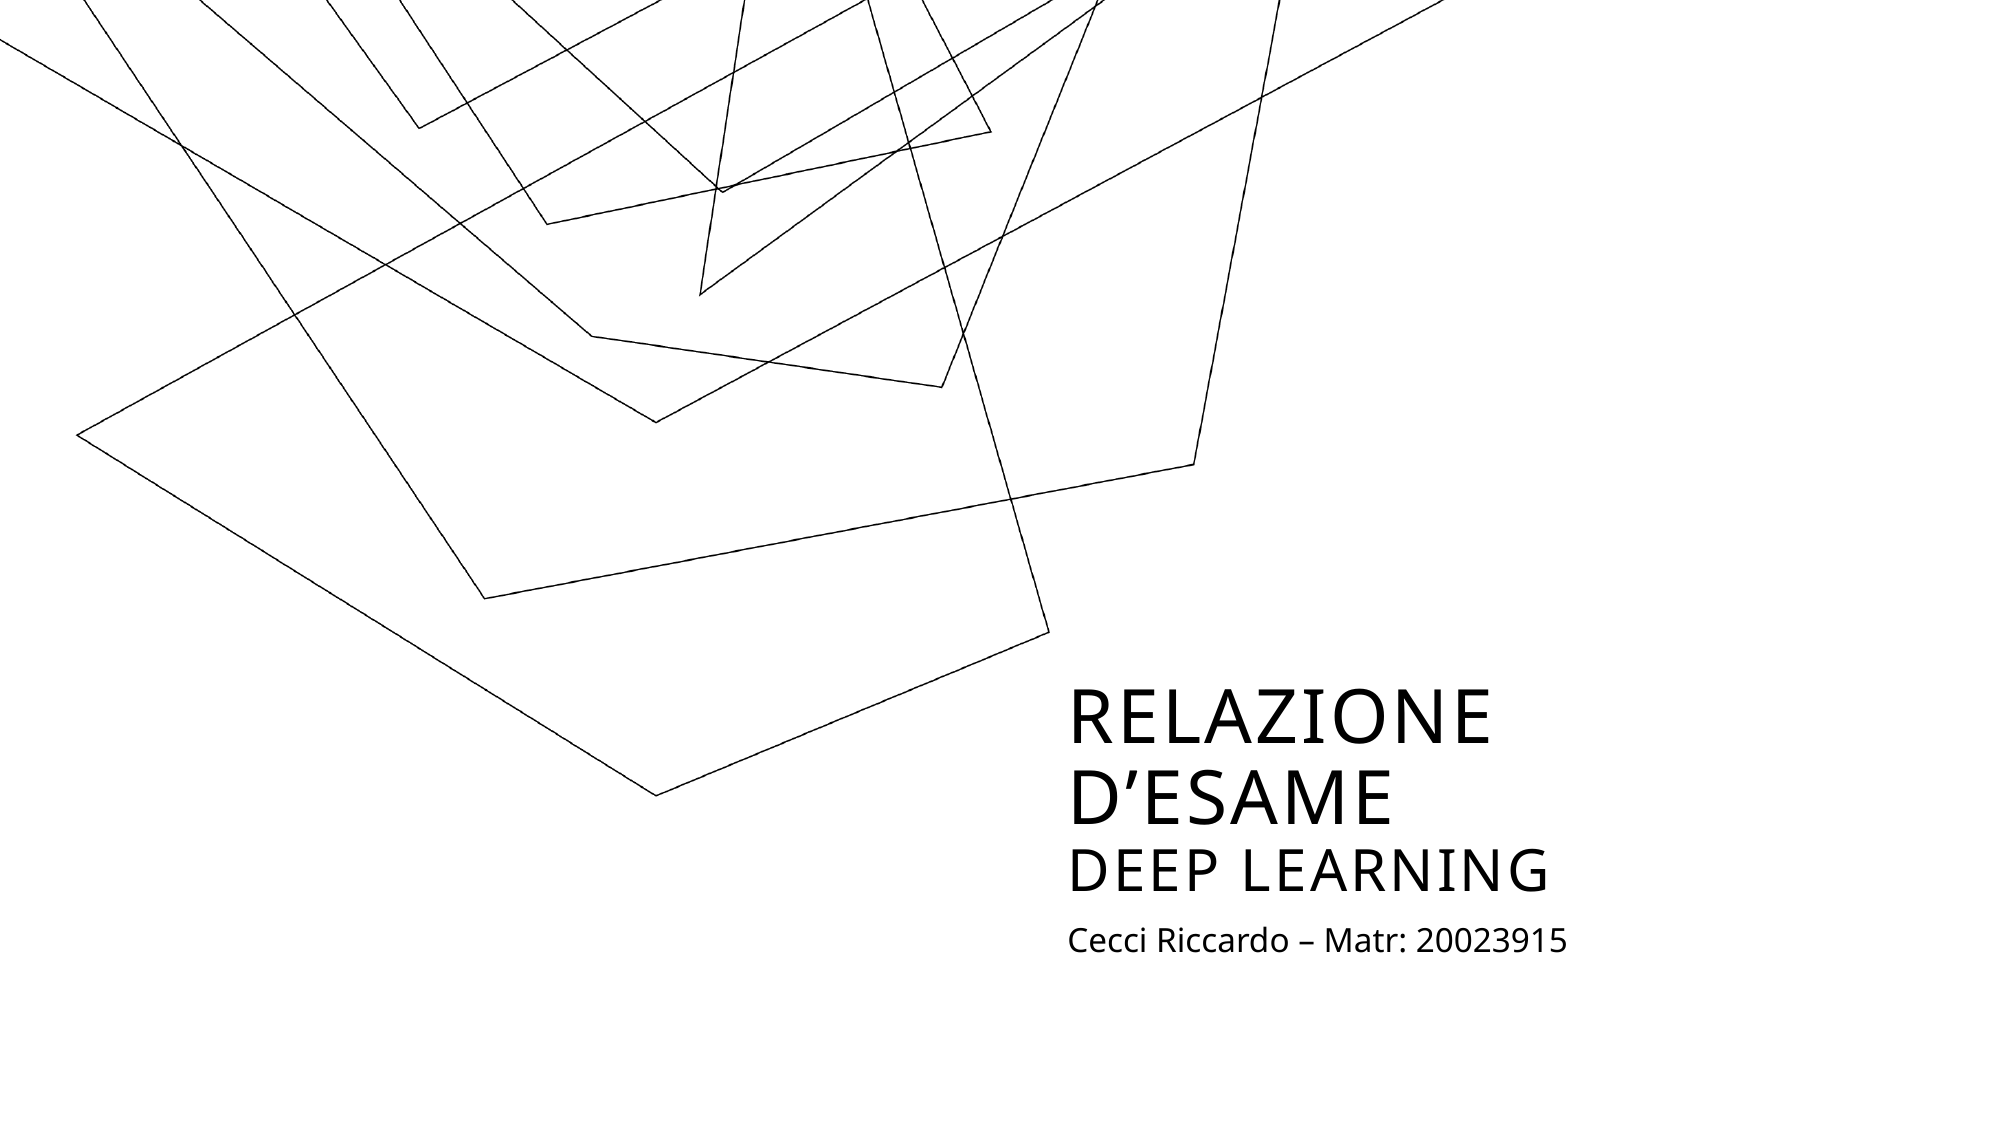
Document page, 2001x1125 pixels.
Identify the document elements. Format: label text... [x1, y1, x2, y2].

title Relazione d’esame Deep Learning [1052, 727, 1864, 912]
subtitle Cecci Riccardo – Matr: 20023915 [1052, 916, 1864, 982]
picture [0, 0, 1557, 830]
